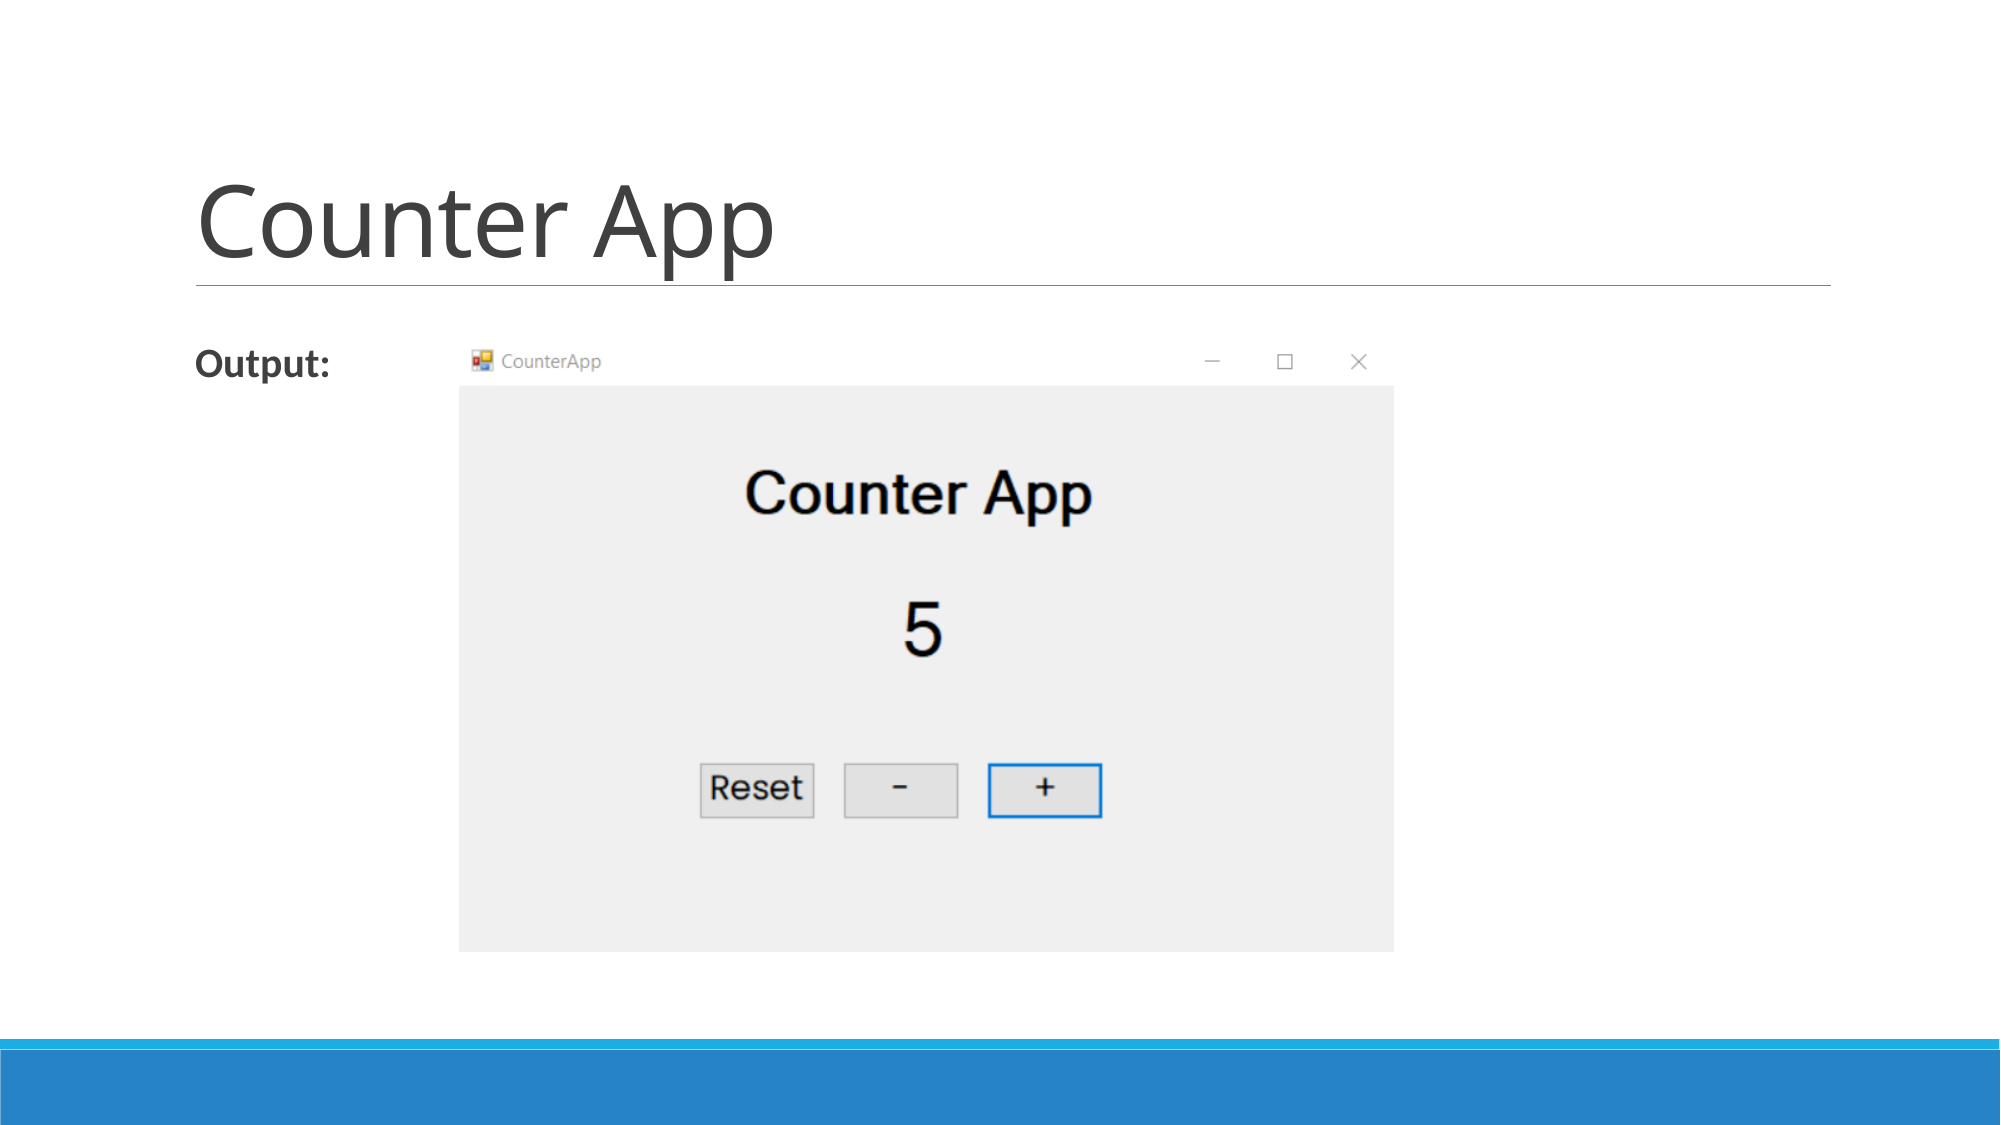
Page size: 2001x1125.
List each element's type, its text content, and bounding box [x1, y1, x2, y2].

list Output: [180, 302, 1830, 963]
title Counter App [180, 47, 1830, 285]
picture [459, 338, 1394, 952]
